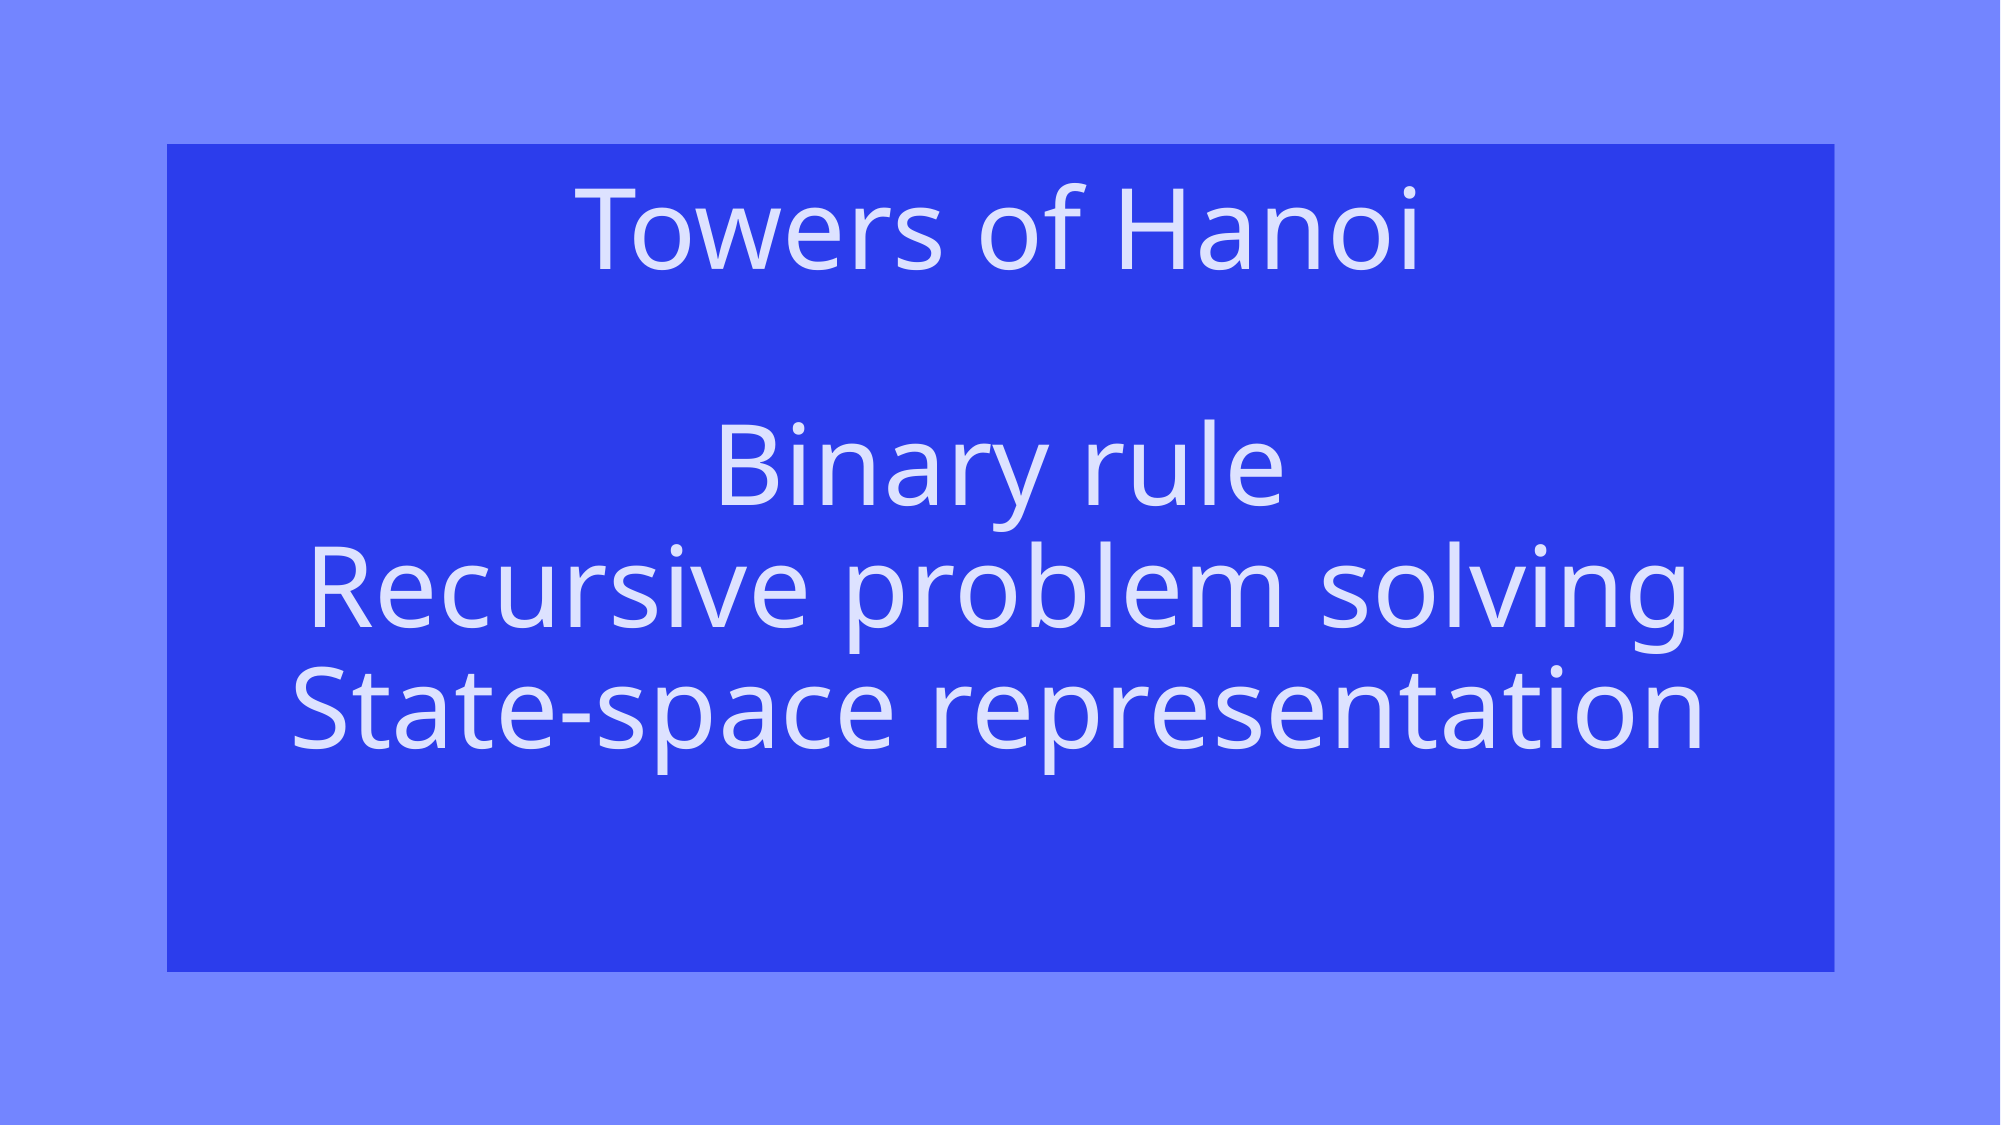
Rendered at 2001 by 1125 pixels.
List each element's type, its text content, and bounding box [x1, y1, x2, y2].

text_box Binary rule Recursive problem solving State-space representation [170, 339, 1830, 842]
text_box Towers of Hanoi [169, 149, 1830, 300]
picture [0, 0, 2001, 1125]
